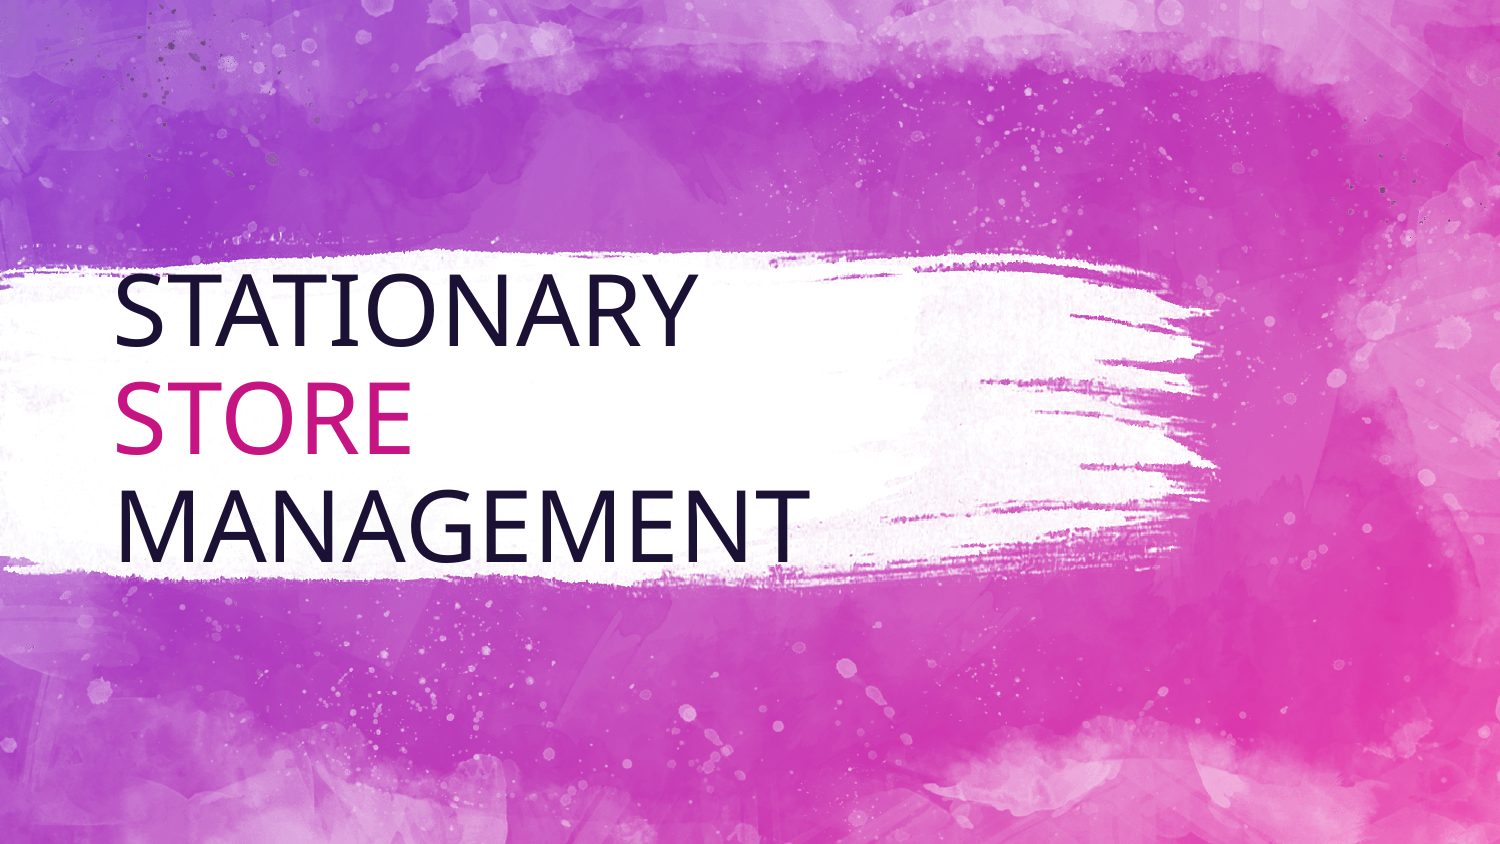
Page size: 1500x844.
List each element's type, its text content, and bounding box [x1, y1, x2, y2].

picture [0, 231, 1222, 612]
title STATIONARY STORE MANAGEMENT [112, 270, 1007, 574]
